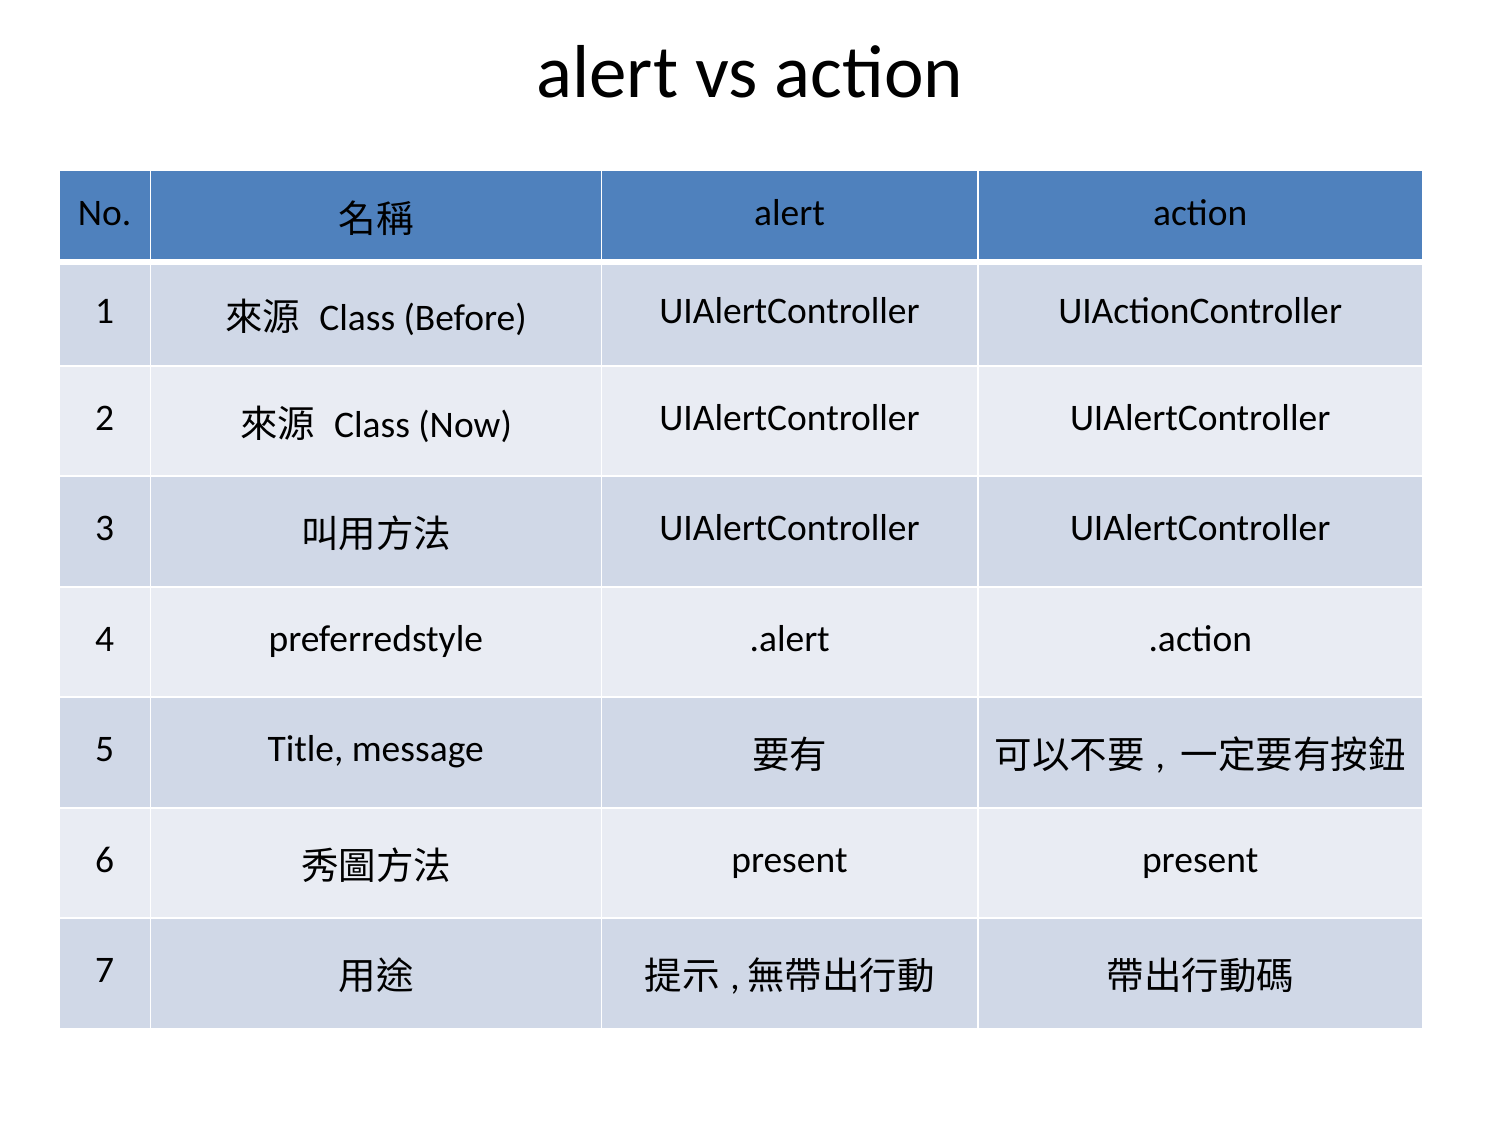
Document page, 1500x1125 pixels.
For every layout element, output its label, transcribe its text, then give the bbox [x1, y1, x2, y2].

table_cell 來源 Class (Before) [151, 265, 601, 365]
table_header action [979, 171, 1422, 259]
table_cell UIAlertController [979, 367, 1422, 475]
table_cell 提示,無帶出行動 [602, 919, 977, 1028]
table_cell 用途 [151, 919, 601, 1028]
table_cell 6 [60, 809, 150, 917]
table_cell .alert [602, 588, 977, 696]
table_header alert [602, 171, 977, 259]
table_cell 3 [60, 477, 150, 586]
table_cell UIAlertController [979, 477, 1422, 586]
table_cell 可以不要, 一定要有按鈕 [979, 698, 1422, 807]
table_cell 4 [60, 588, 150, 696]
table_cell 7 [60, 919, 150, 1028]
table_cell 秀圖方法 [151, 809, 601, 917]
table_cell 2 [60, 367, 150, 475]
table_cell present [602, 809, 977, 917]
table_cell 來源 Class (Now) [151, 367, 601, 475]
table_cell preferredstyle [151, 588, 601, 696]
table_cell 1 [60, 265, 150, 365]
table_header No. [60, 171, 150, 259]
table_cell UIAlertController [602, 477, 977, 586]
table_cell UIAlertController [602, 265, 977, 365]
table_cell UIActionController [979, 265, 1422, 365]
table_cell UIAlertController [602, 367, 977, 475]
table_cell 5 [60, 698, 150, 807]
table_header 名稱 [151, 171, 601, 259]
table_cell 帶出行動碼 [979, 919, 1422, 1028]
table_cell Title, message [151, 698, 601, 807]
table_cell 叫用方法 [151, 477, 601, 586]
table_cell 要有 [602, 698, 977, 807]
table_cell present [979, 809, 1422, 917]
table_cell .action [979, 588, 1422, 696]
title alert vs action [0, 0, 1500, 137]
